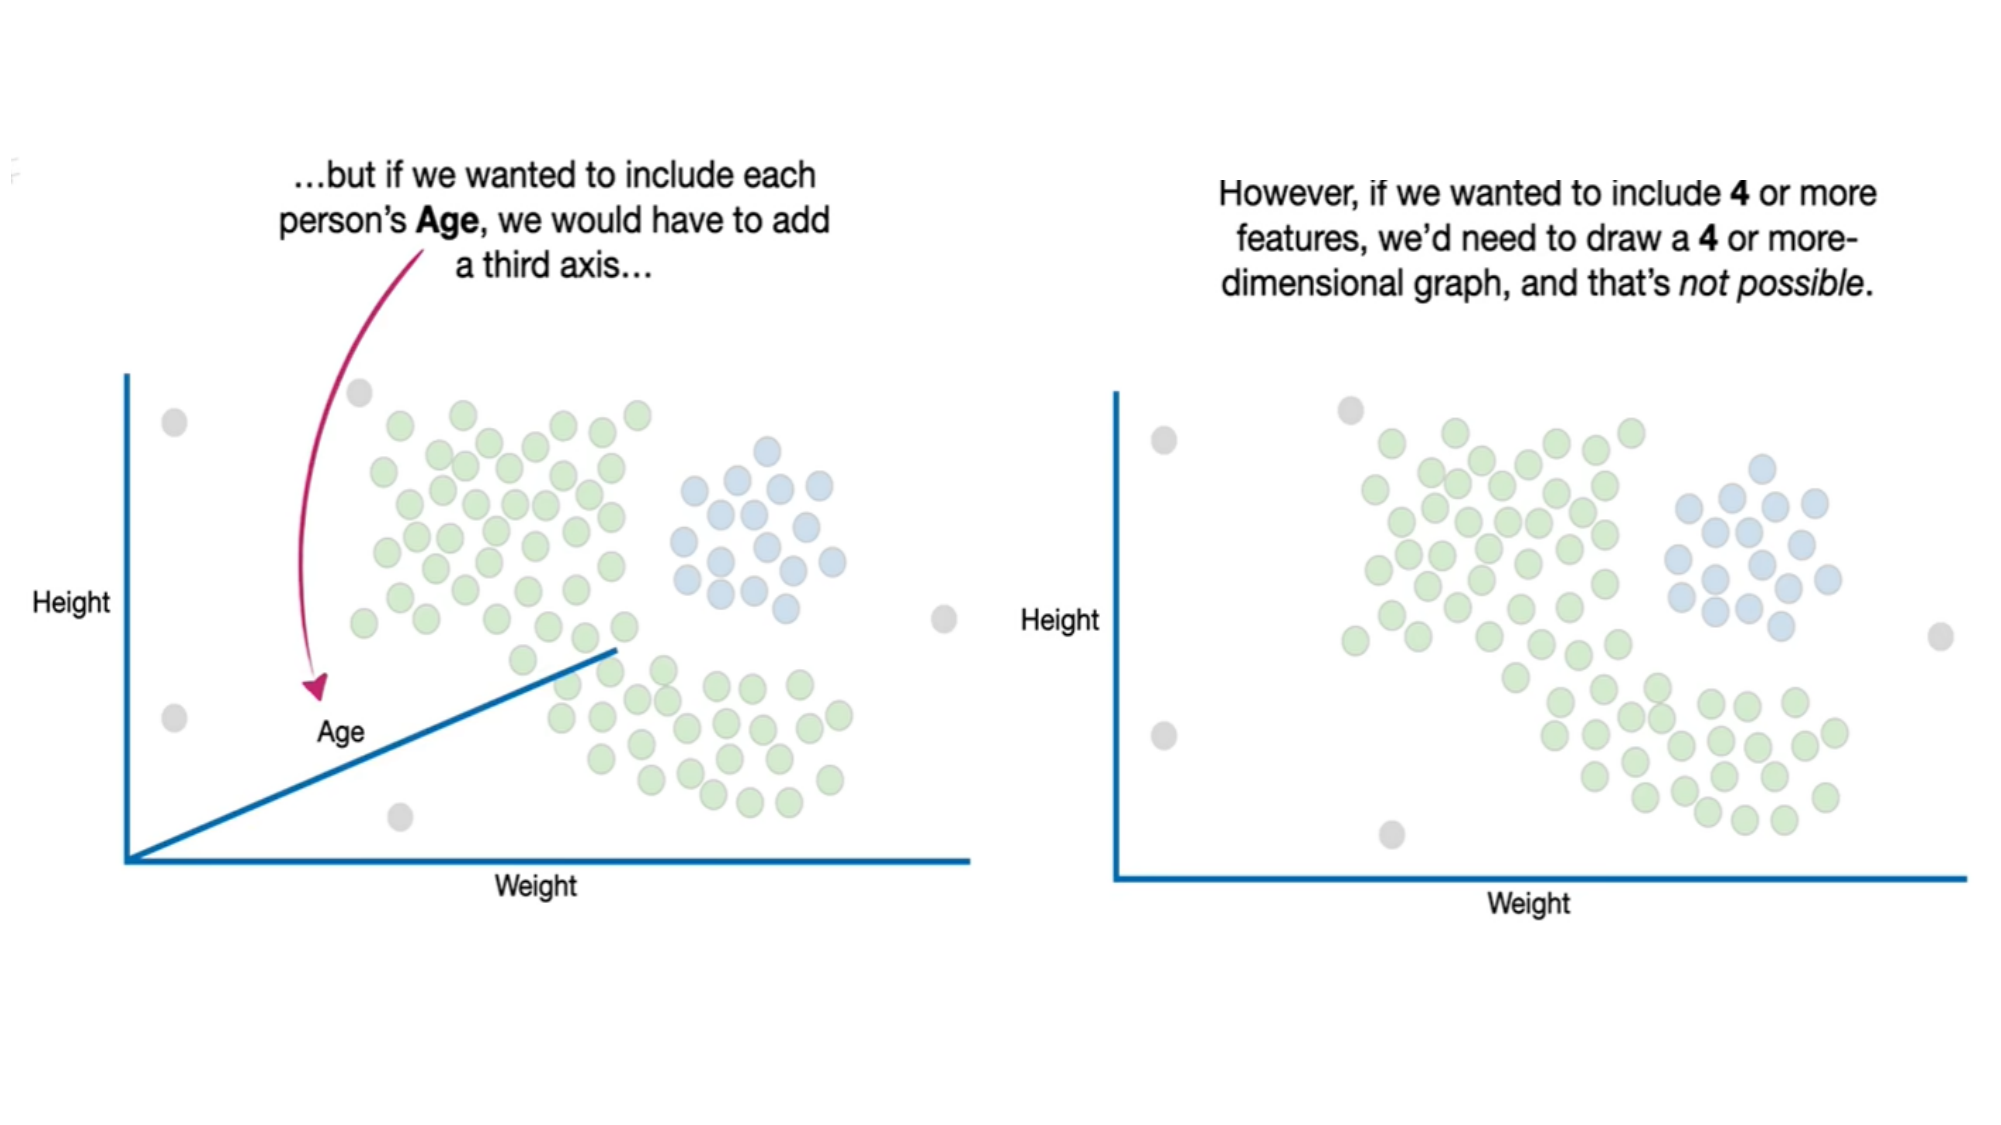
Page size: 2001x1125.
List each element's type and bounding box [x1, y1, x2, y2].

picture [1011, 180, 2000, 933]
list [10, 156, 1000, 917]
